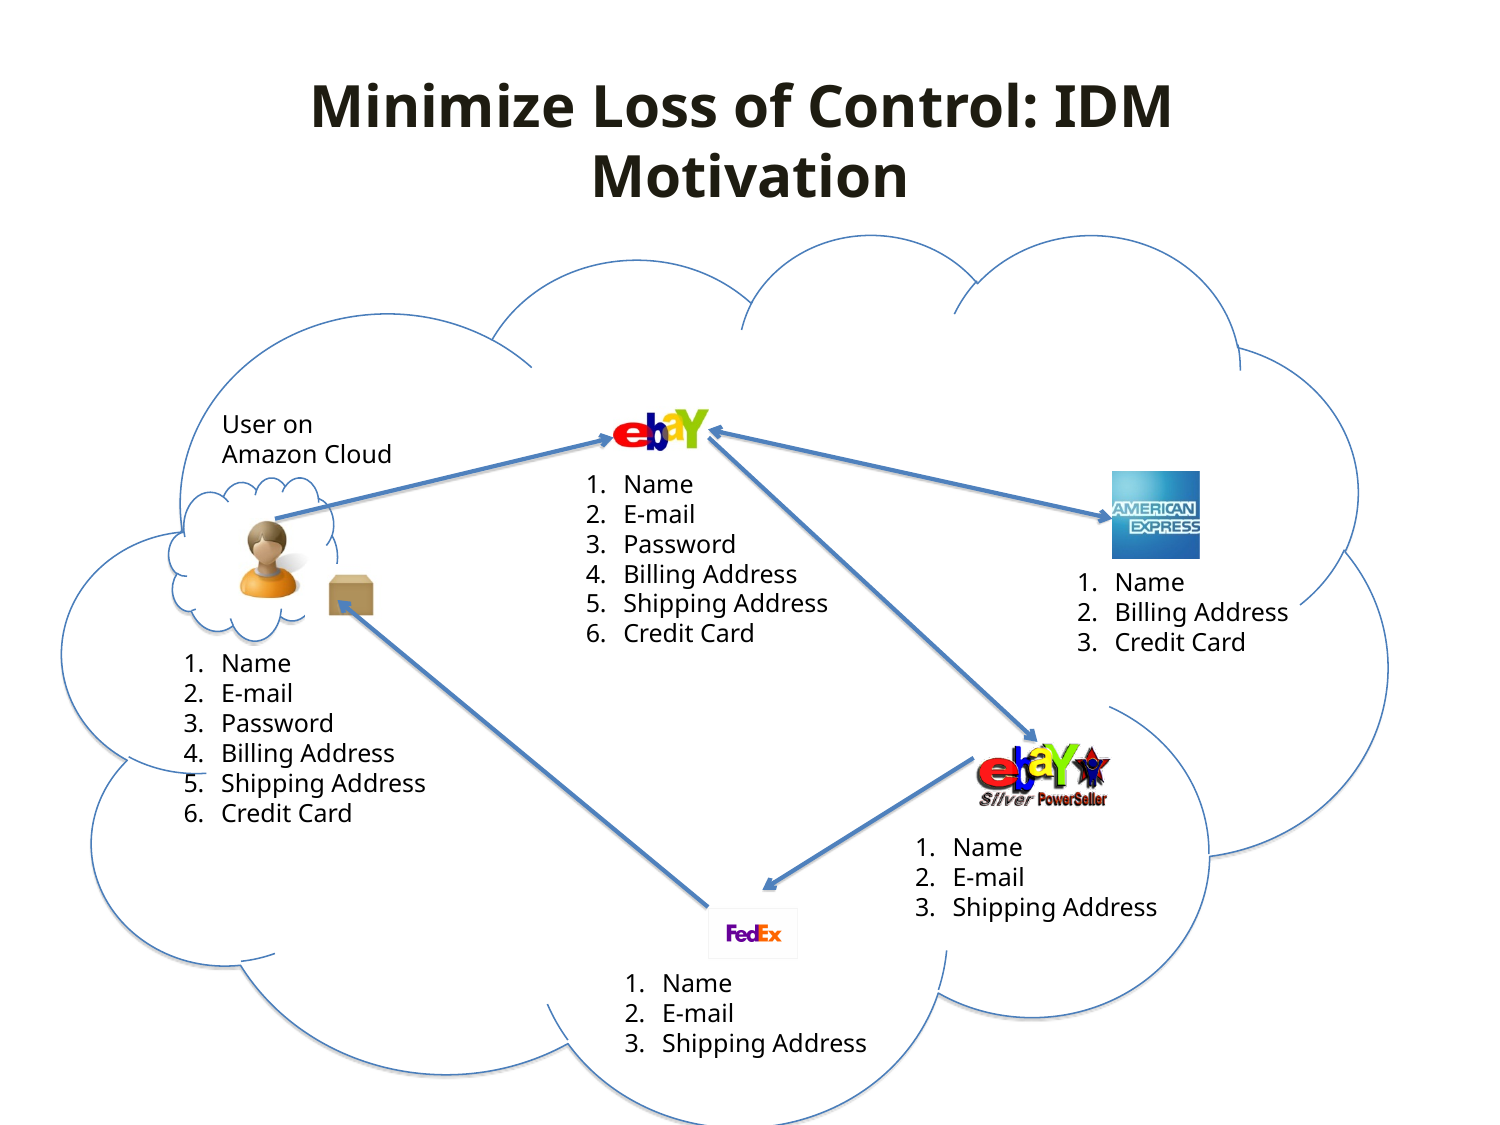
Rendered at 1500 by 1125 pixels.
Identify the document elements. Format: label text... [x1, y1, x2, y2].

picture [974, 741, 1113, 808]
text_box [762, 757, 974, 890]
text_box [337, 599, 709, 908]
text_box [708, 437, 1038, 743]
text_box Name Billing Address Credit Card [1062, 558, 1338, 664]
text_box Name E-mail Password Billing Address Shipping Address Credit Card [168, 640, 332, 835]
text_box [274, 437, 614, 519]
text_box User on Amazon Cloud [207, 401, 428, 477]
picture [613, 394, 709, 467]
text_box [322, 528, 338, 562]
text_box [707, 429, 1113, 520]
text_box Name E-mail Shipping Address [609, 960, 885, 1065]
text_box Name E-mail Password Billing Address Shipping Address Credit Card [571, 475, 703, 598]
picture [215, 518, 400, 641]
text_box [168, 478, 300, 640]
picture [707, 906, 798, 961]
text_box Name E-mail Shipping Address [900, 823, 1176, 929]
picture [1112, 471, 1200, 560]
text_box [61, 235, 1389, 1125]
title Minimize Loss of Control: IDM Motivation [74, 44, 1426, 233]
